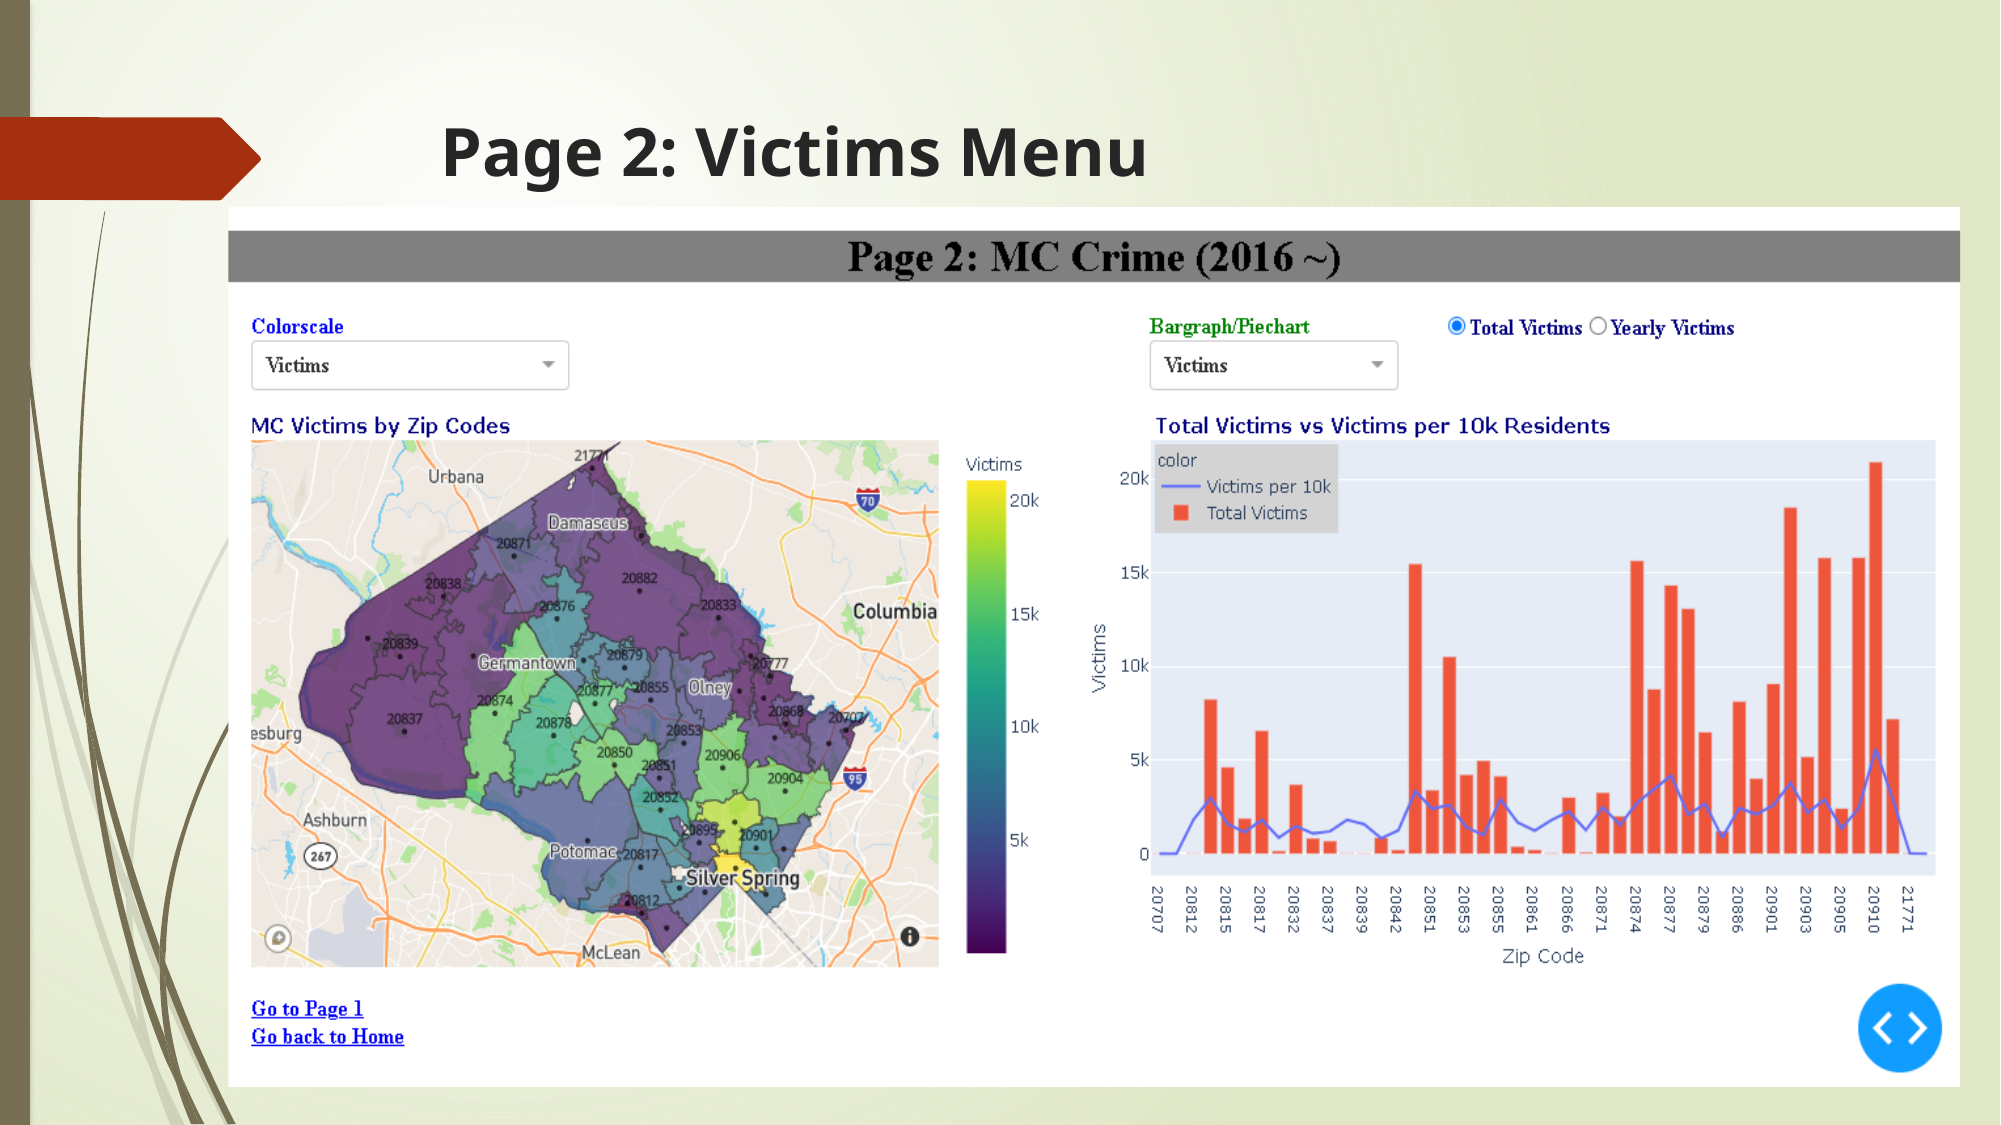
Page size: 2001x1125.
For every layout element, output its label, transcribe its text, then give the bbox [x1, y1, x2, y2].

title Page 2: Victims Menu [425, 102, 1888, 207]
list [228, 207, 1961, 1088]
